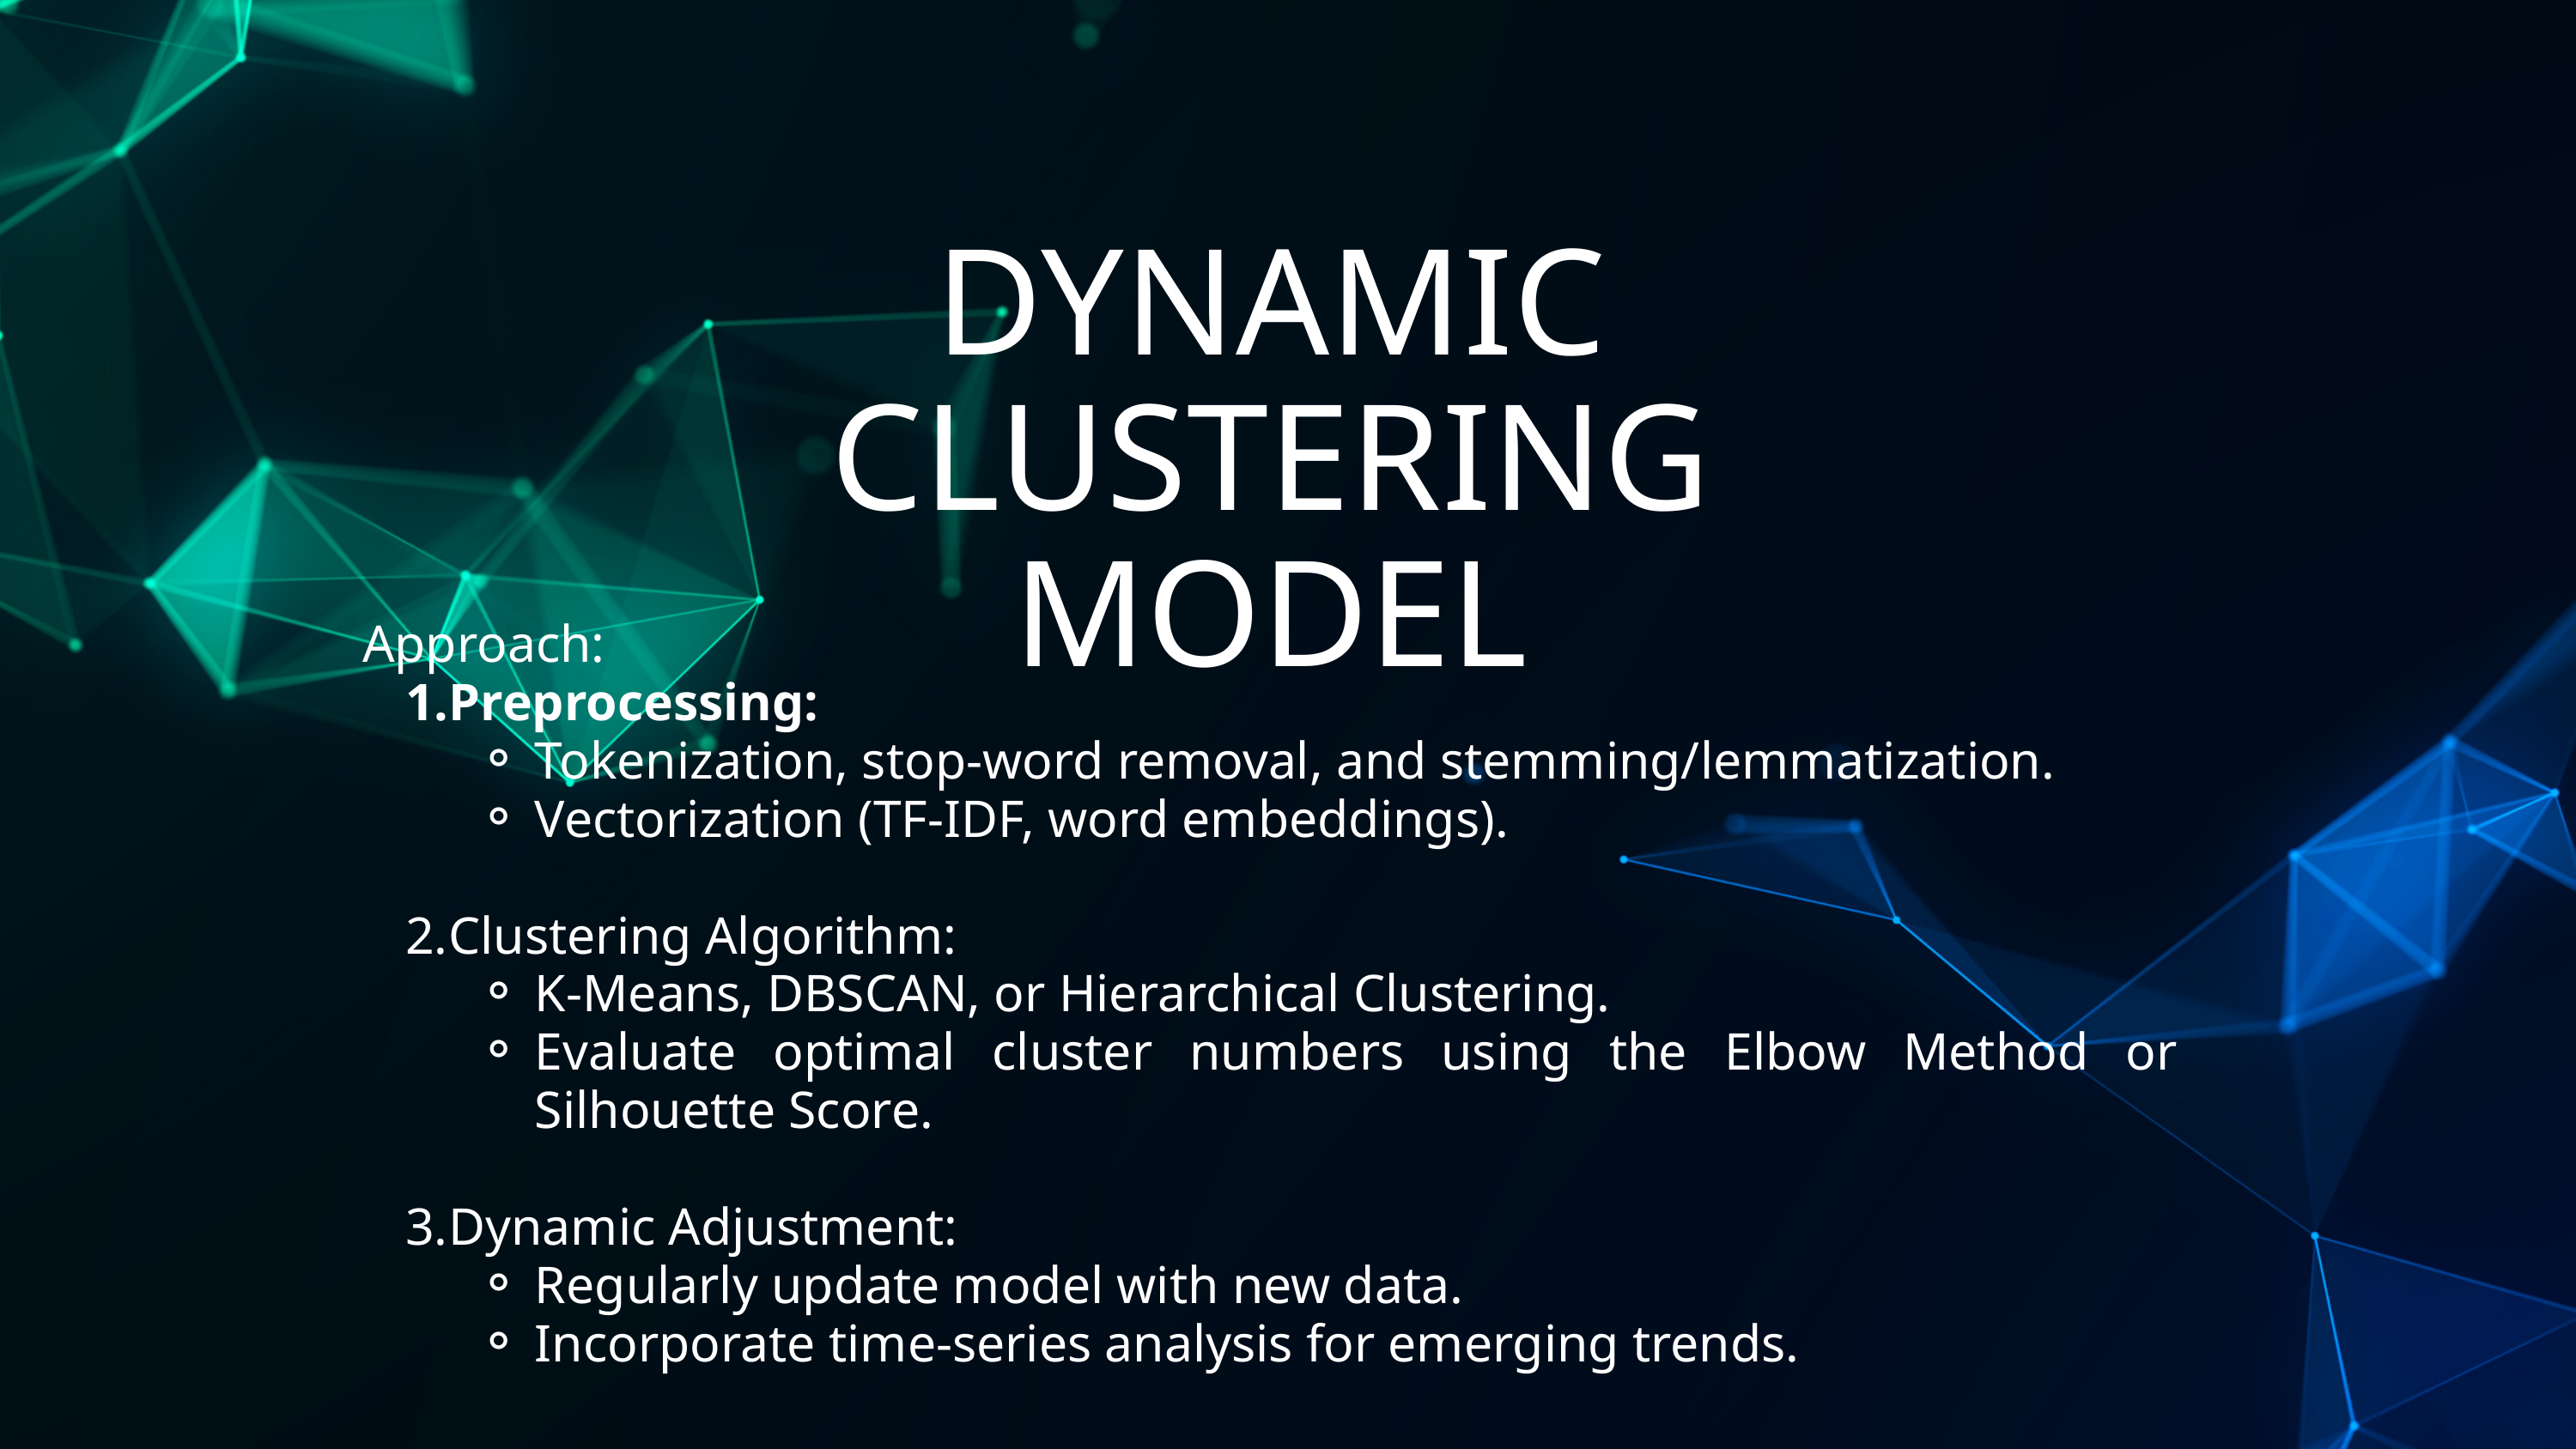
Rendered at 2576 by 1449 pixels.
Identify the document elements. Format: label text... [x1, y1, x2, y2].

text_box [0, 0, 2576, 1449]
text_box Approach: Preprocessing: Tokenization, stop-word removal, and stemming/lemmatization. Vectorization (TF-IDF, word embeddings). Clustering Algorithm: K-Means, DBSCAN, or Hierarchical Clustering. Evaluate optimal cluster numbers using the Elbow Method or Silhouette Score. Dynamic Adjustment: Regularly update model with new data. Incorporate time-series analysis for emerging trends. [362, 614, 2179, 1431]
text_box DYNAMIC CLUSTERING MODEL [781, 228, 1760, 614]
